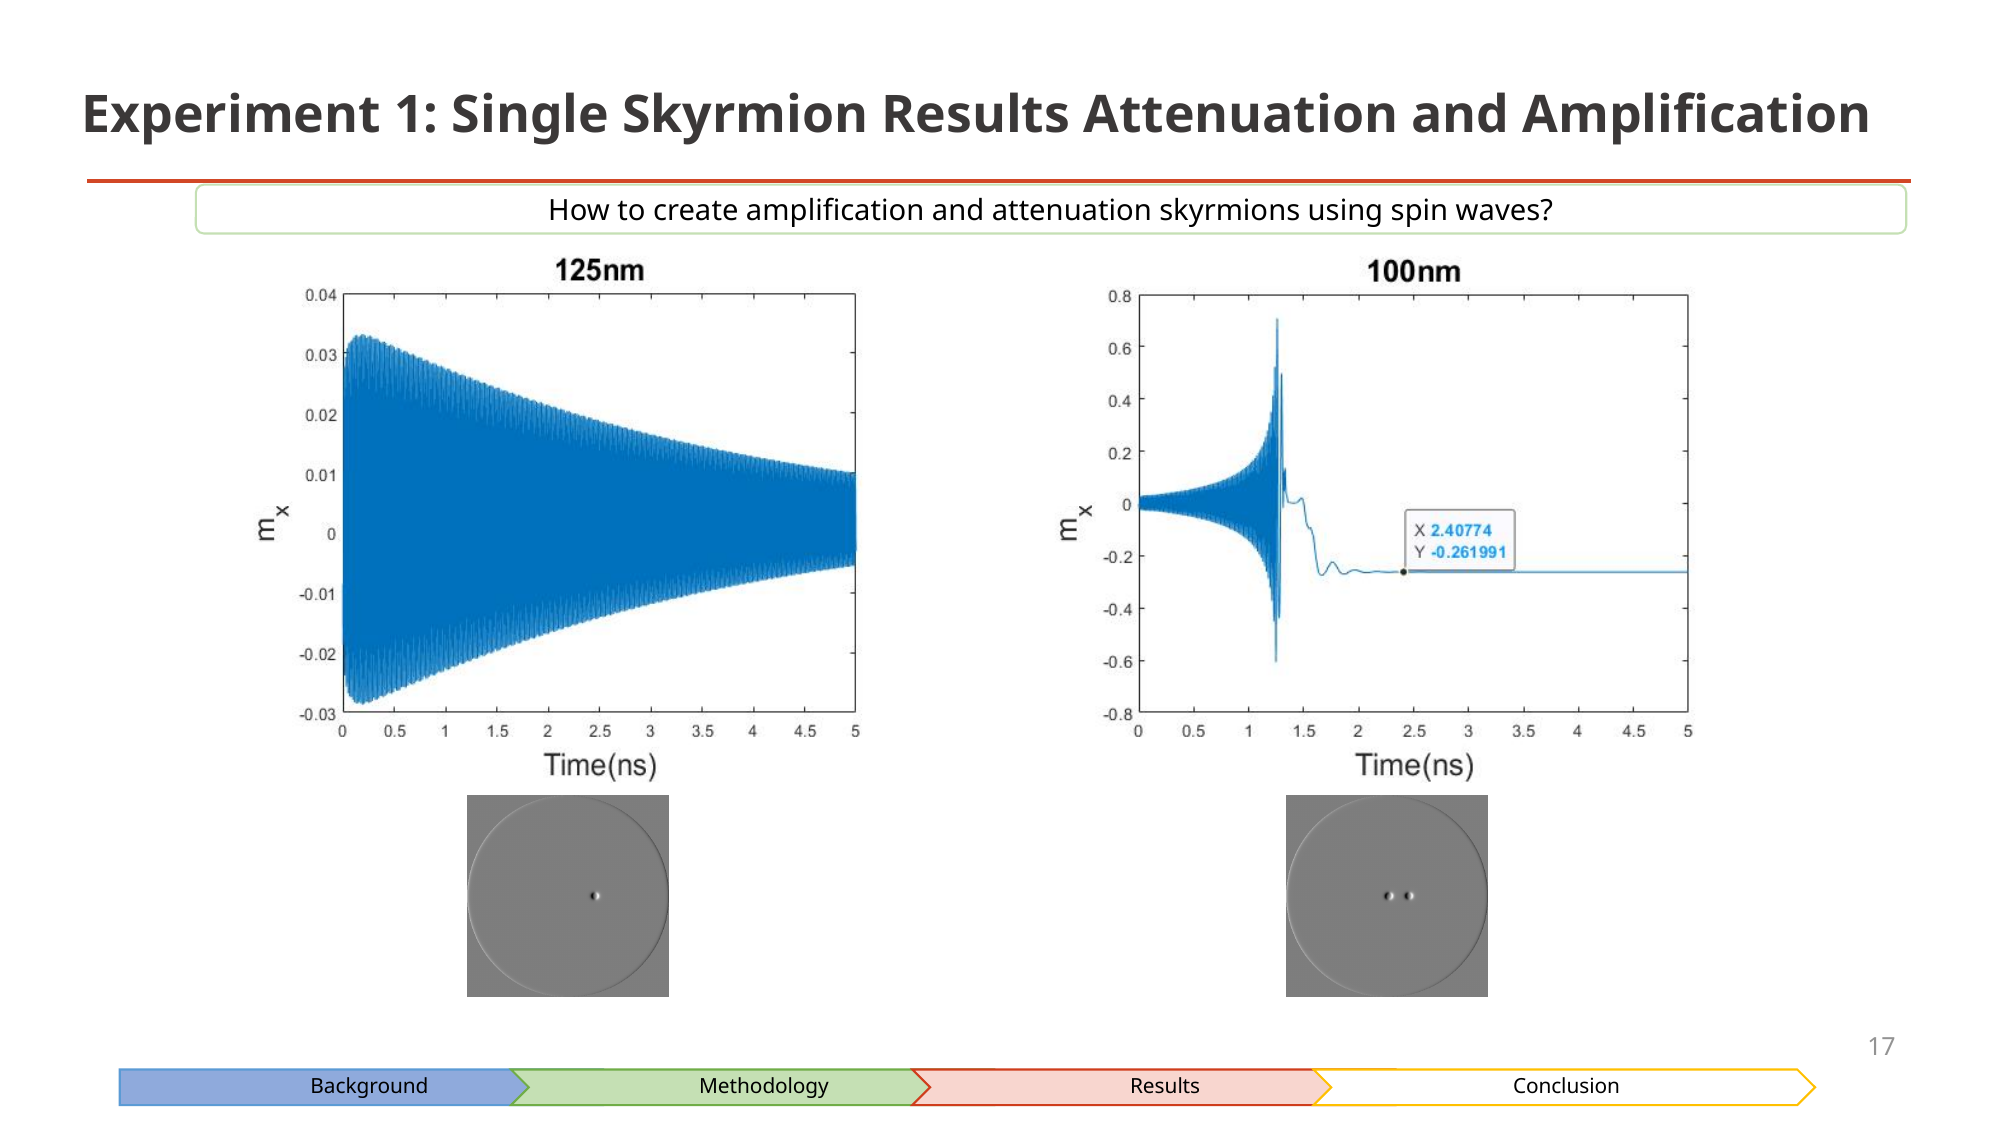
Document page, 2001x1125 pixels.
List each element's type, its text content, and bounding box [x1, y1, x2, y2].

text_box How to create amplification and attenuation skyrmions using spin waves? [194, 183, 1908, 235]
picture [467, 795, 669, 997]
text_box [244, 246, 1756, 783]
title Experiment 1: Single Skyrmion Results Attenuation and Amplification [66, 73, 1907, 165]
slide_number 17 [1373, 1017, 1911, 1078]
picture [1286, 795, 1488, 997]
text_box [109, 1069, 1816, 1106]
